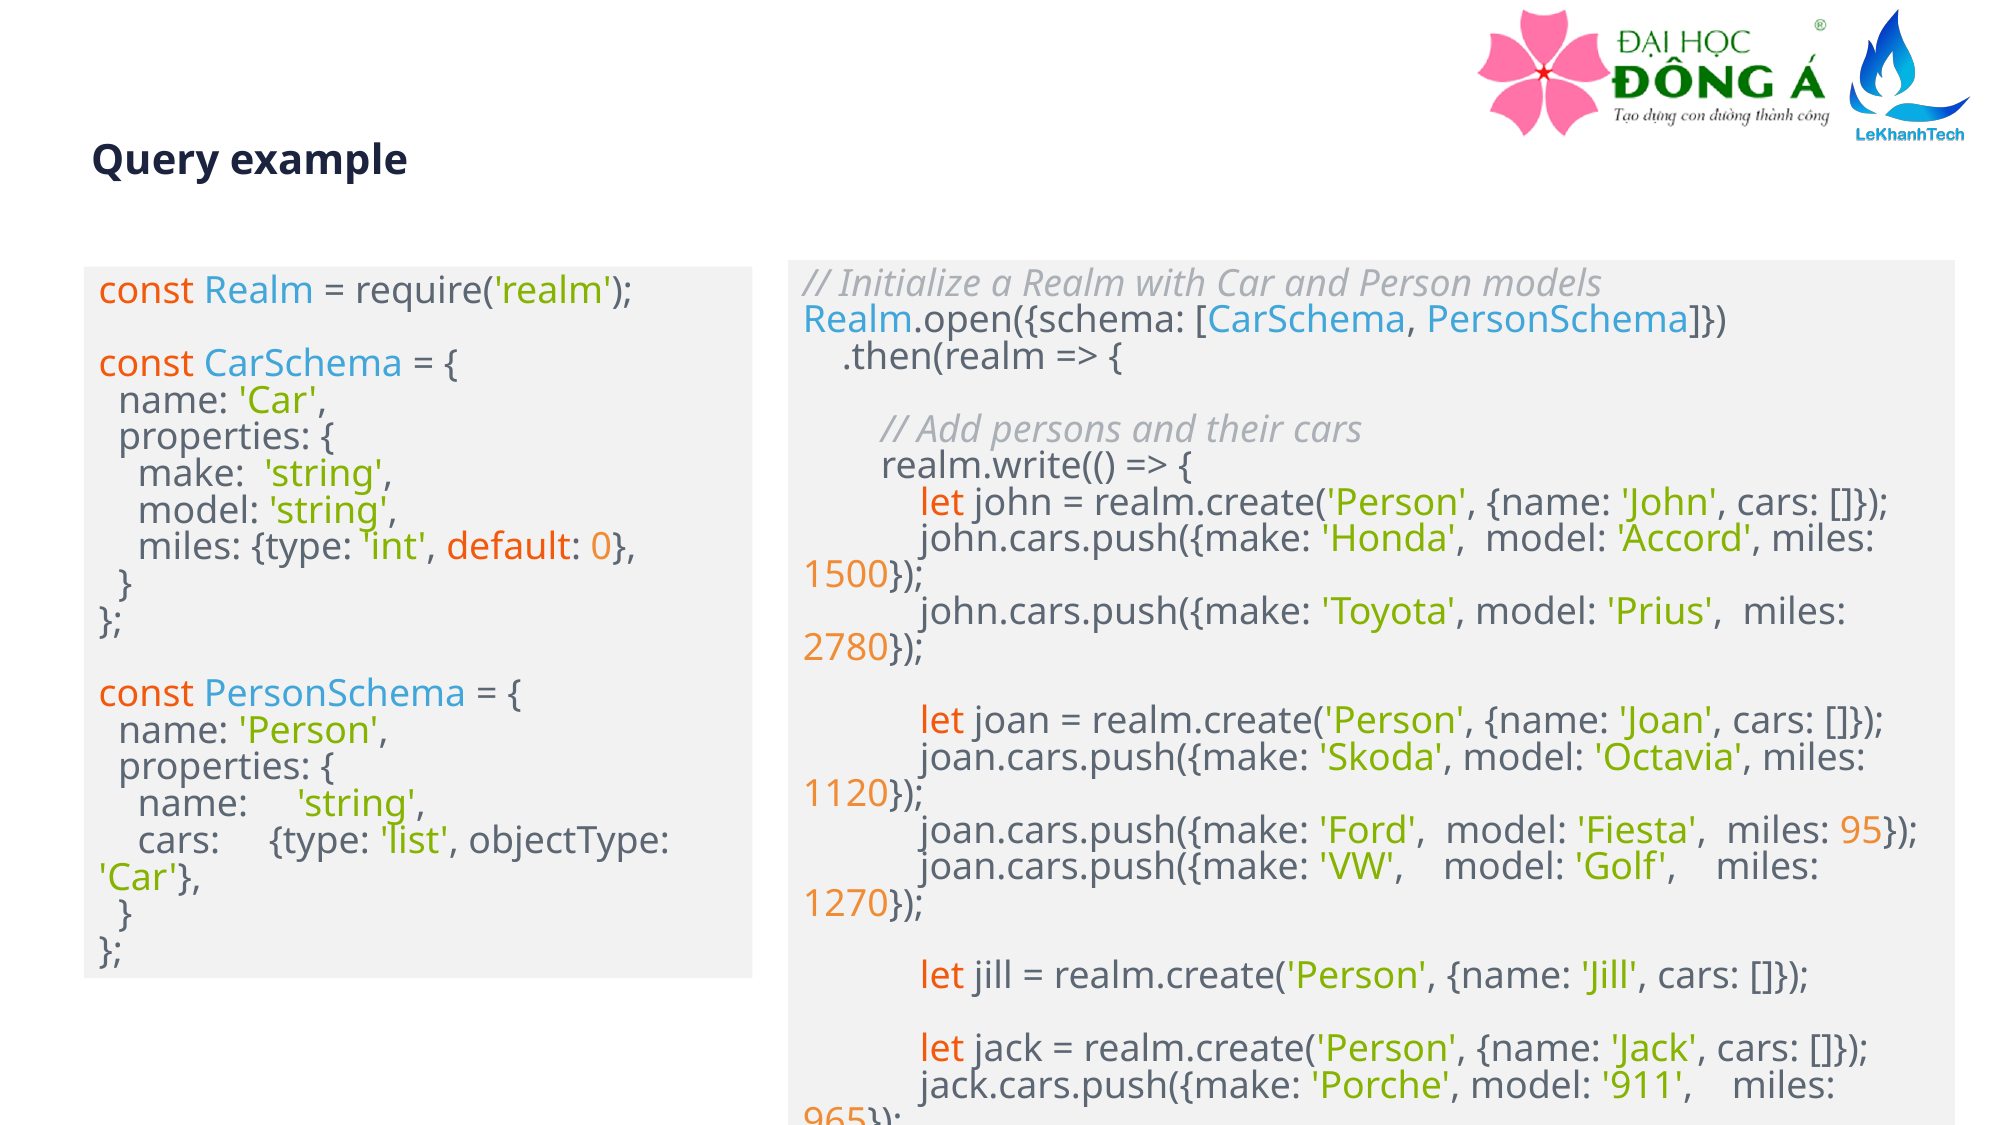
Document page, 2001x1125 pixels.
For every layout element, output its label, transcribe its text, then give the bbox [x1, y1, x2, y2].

text_box // Initialize a Realm with Car and Person models Realm.open({schema: [CarSchema, PersonSchema]}) .then(realm => { // Add persons and their cars realm.write(() => { let john = realm.create('Person', {name: 'John', cars: []}); john.cars.push({make: 'Honda', model: 'Accord', miles: 1500}); john.cars.push({make: 'Toyota', model: 'Prius', miles: 2780}); let joan = realm.create('Person', {name: 'Joan', cars: []}); joan.cars.push({make: 'Skoda', model: 'Octavia', miles: 1120}); joan.cars.push({make: 'Ford', model: 'Fiesta', miles: 95}); joan.cars.push({make: 'VW', model: 'Golf', miles: 1270}); let jill = realm.create('Person', {name: 'Jill', cars: []}); let jack = realm.create('Person', {name: 'Jack', cars: []}); jack.cars.push({make: 'Porche', model: '911', miles: 965}); }); [788, 260, 1955, 1125]
text_box Query example [76, 125, 506, 191]
picture [1465, 5, 1980, 144]
text_box const Realm = require('realm'); const CarSchema = { name: 'Car', properties: { make: 'string', model: 'string', miles: {type: 'int', default: 0}, } }; const PersonSchema = { name: 'Person', properties: { name: 'string', cars: {type: 'list', objectType: 'Car'}, } }; [83, 266, 753, 979]
